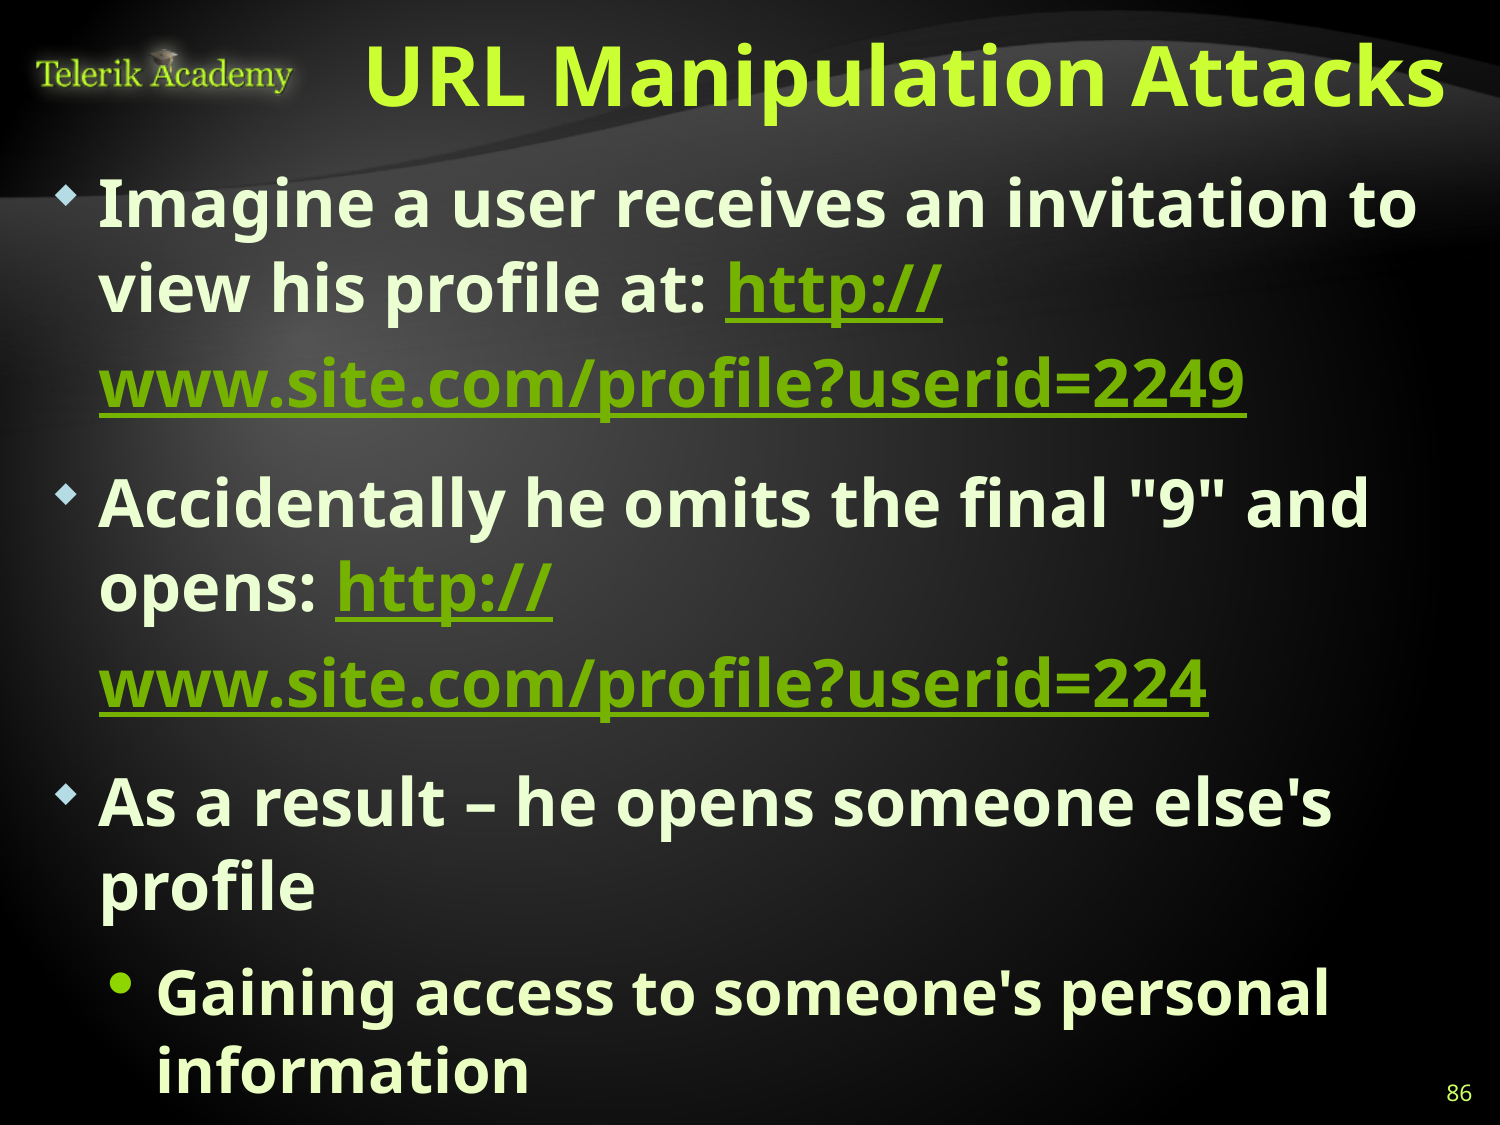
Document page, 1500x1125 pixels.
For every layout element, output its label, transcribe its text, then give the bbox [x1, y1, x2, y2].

title URL Manipulation Attacks [300, 12, 1463, 149]
list Imagine a user receives an invitation to view his profile at: http://www.site.com/profile?userid=2249 Accidentally he omits the final "9" and opens: http://www.site.com/profile?userid=224 As a result – he opens someone else's profile Gaining access to someone's personal information [37, 149, 1463, 1100]
slide_number 86 [1412, 1074, 1488, 1113]
picture [0, 0, 1500, 1125]
